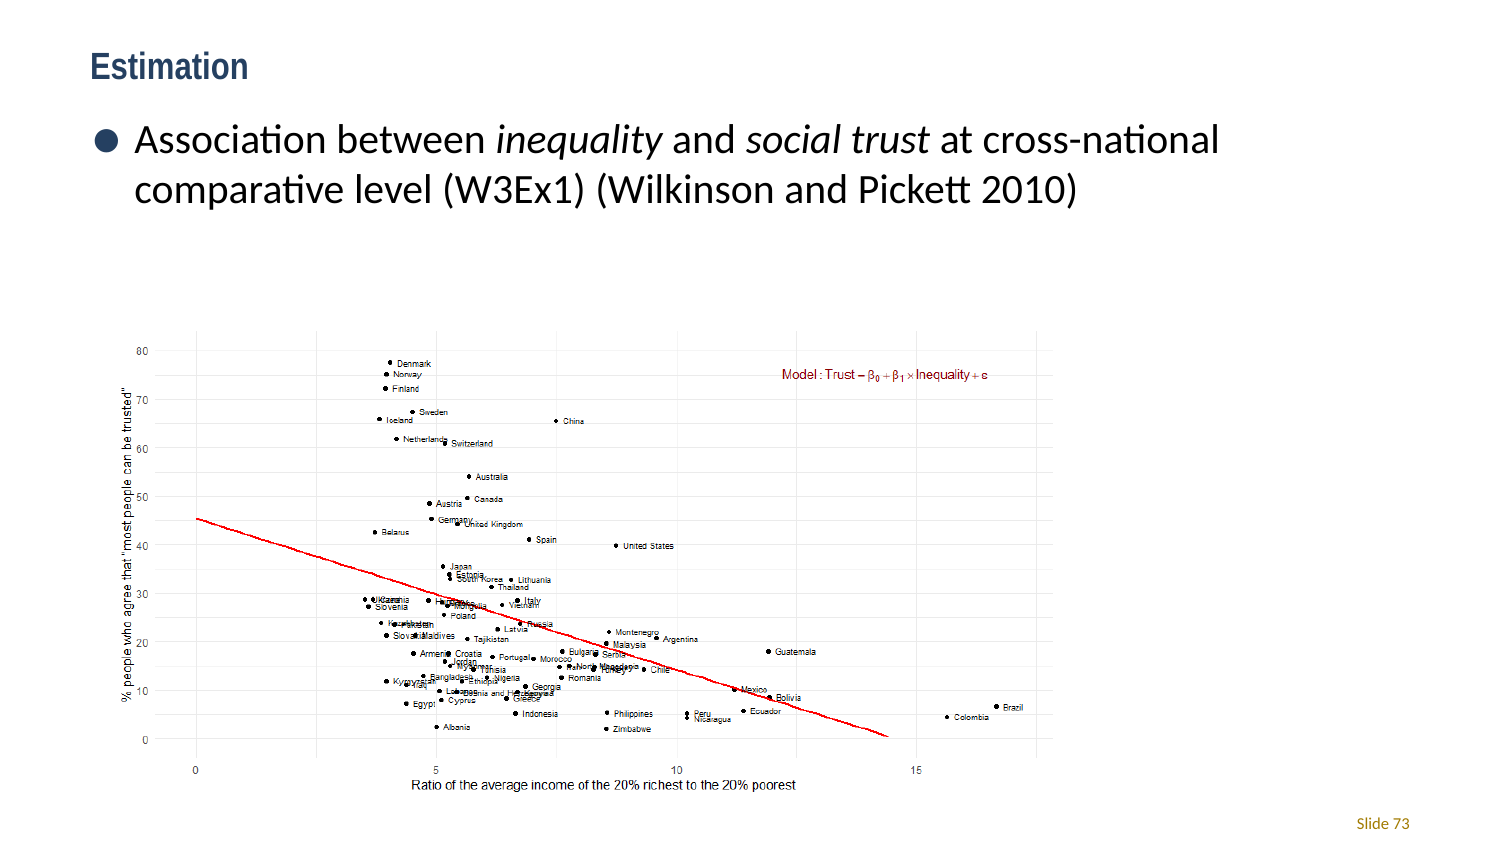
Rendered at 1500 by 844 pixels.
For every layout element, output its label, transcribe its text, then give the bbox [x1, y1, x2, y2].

picture [112, 324, 1060, 799]
list Association between inequality and social trust at cross-national comparative level (W3Ex1) (Wilkinson and Pickett 2010) [75, 104, 1425, 798]
slide_number Slide 73 [1315, 809, 1425, 837]
title Estimation [75, 33, 1311, 95]
